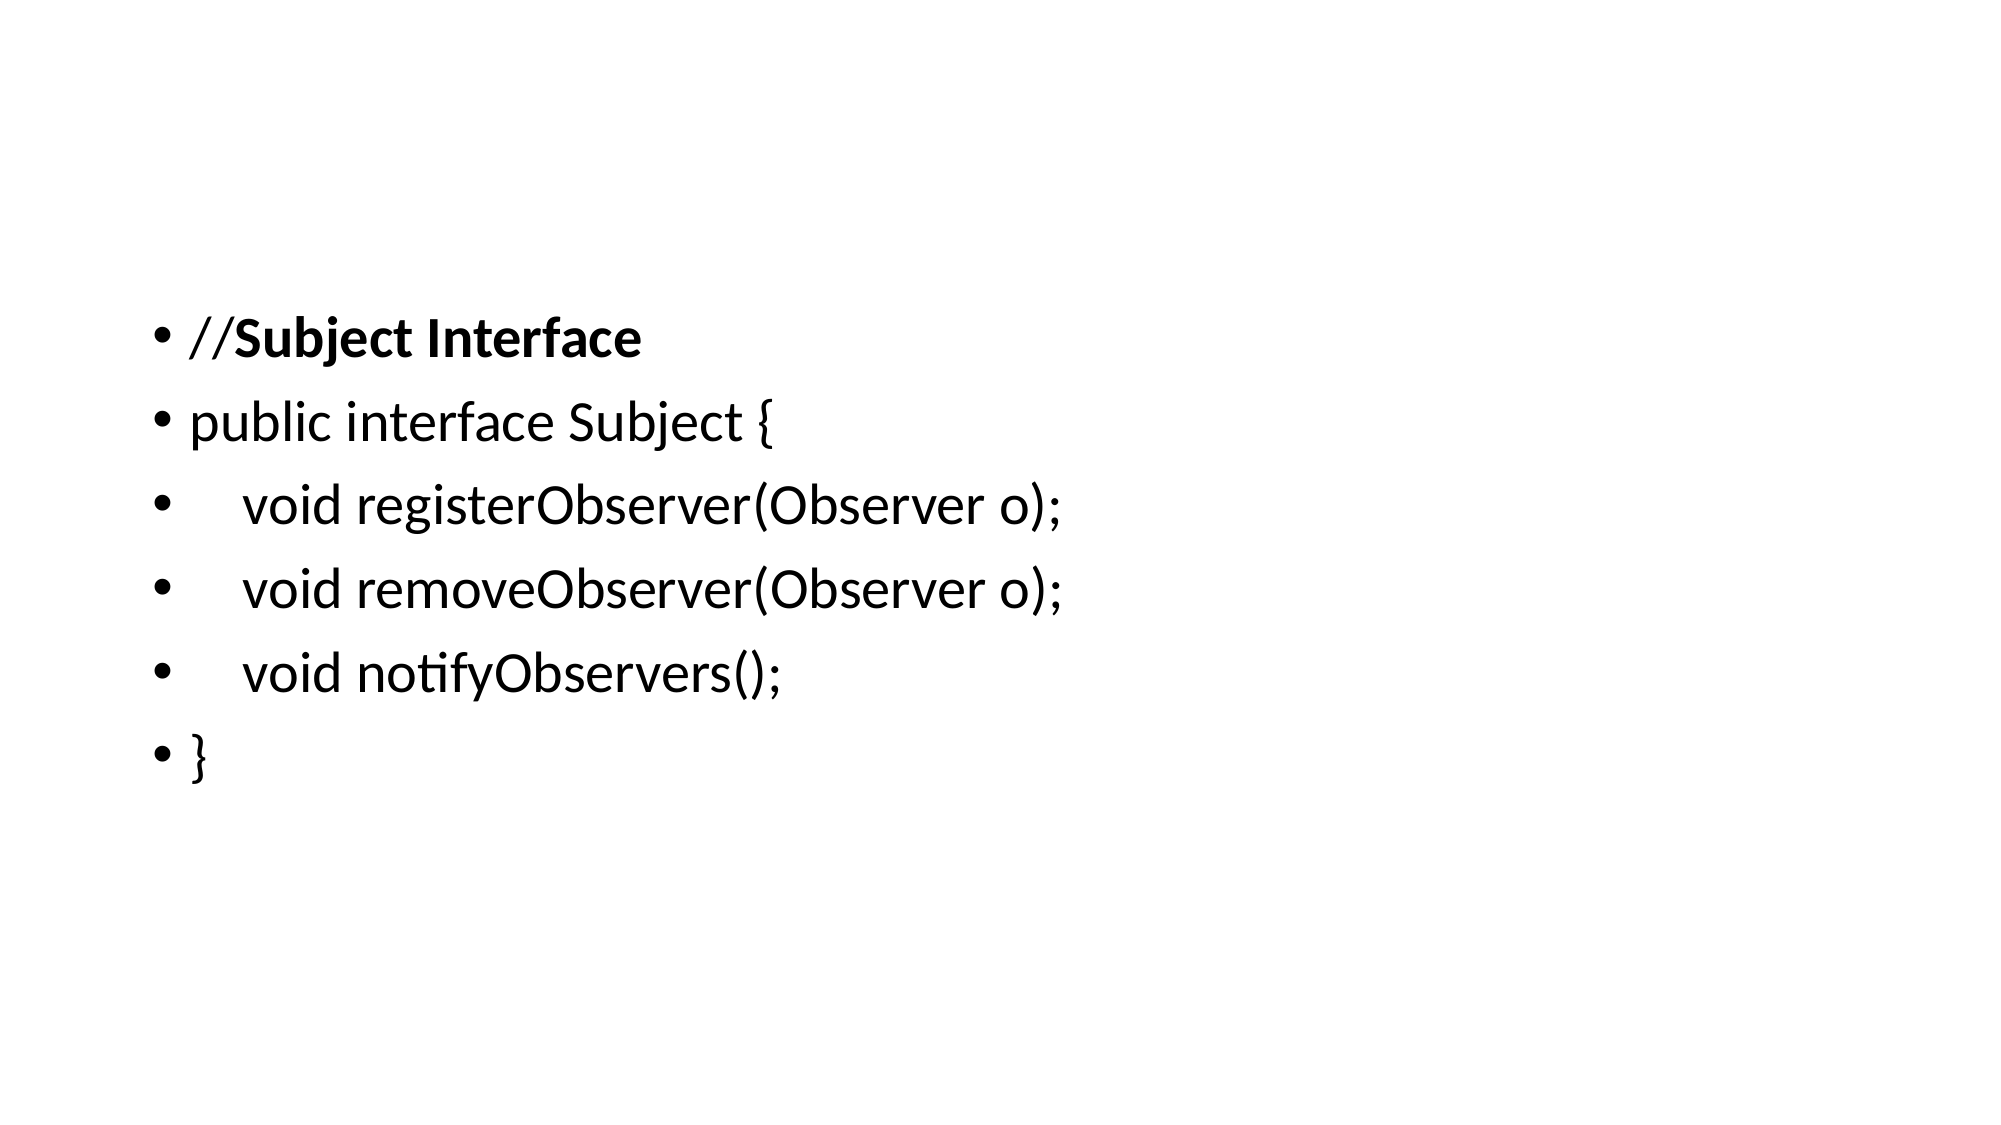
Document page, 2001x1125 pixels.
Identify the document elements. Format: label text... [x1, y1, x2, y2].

list //Subject Interface public interface Subject { void registerObserver(Observer o); void removeObserver(Observer o); void notifyObservers(); } [137, 299, 1863, 1014]
